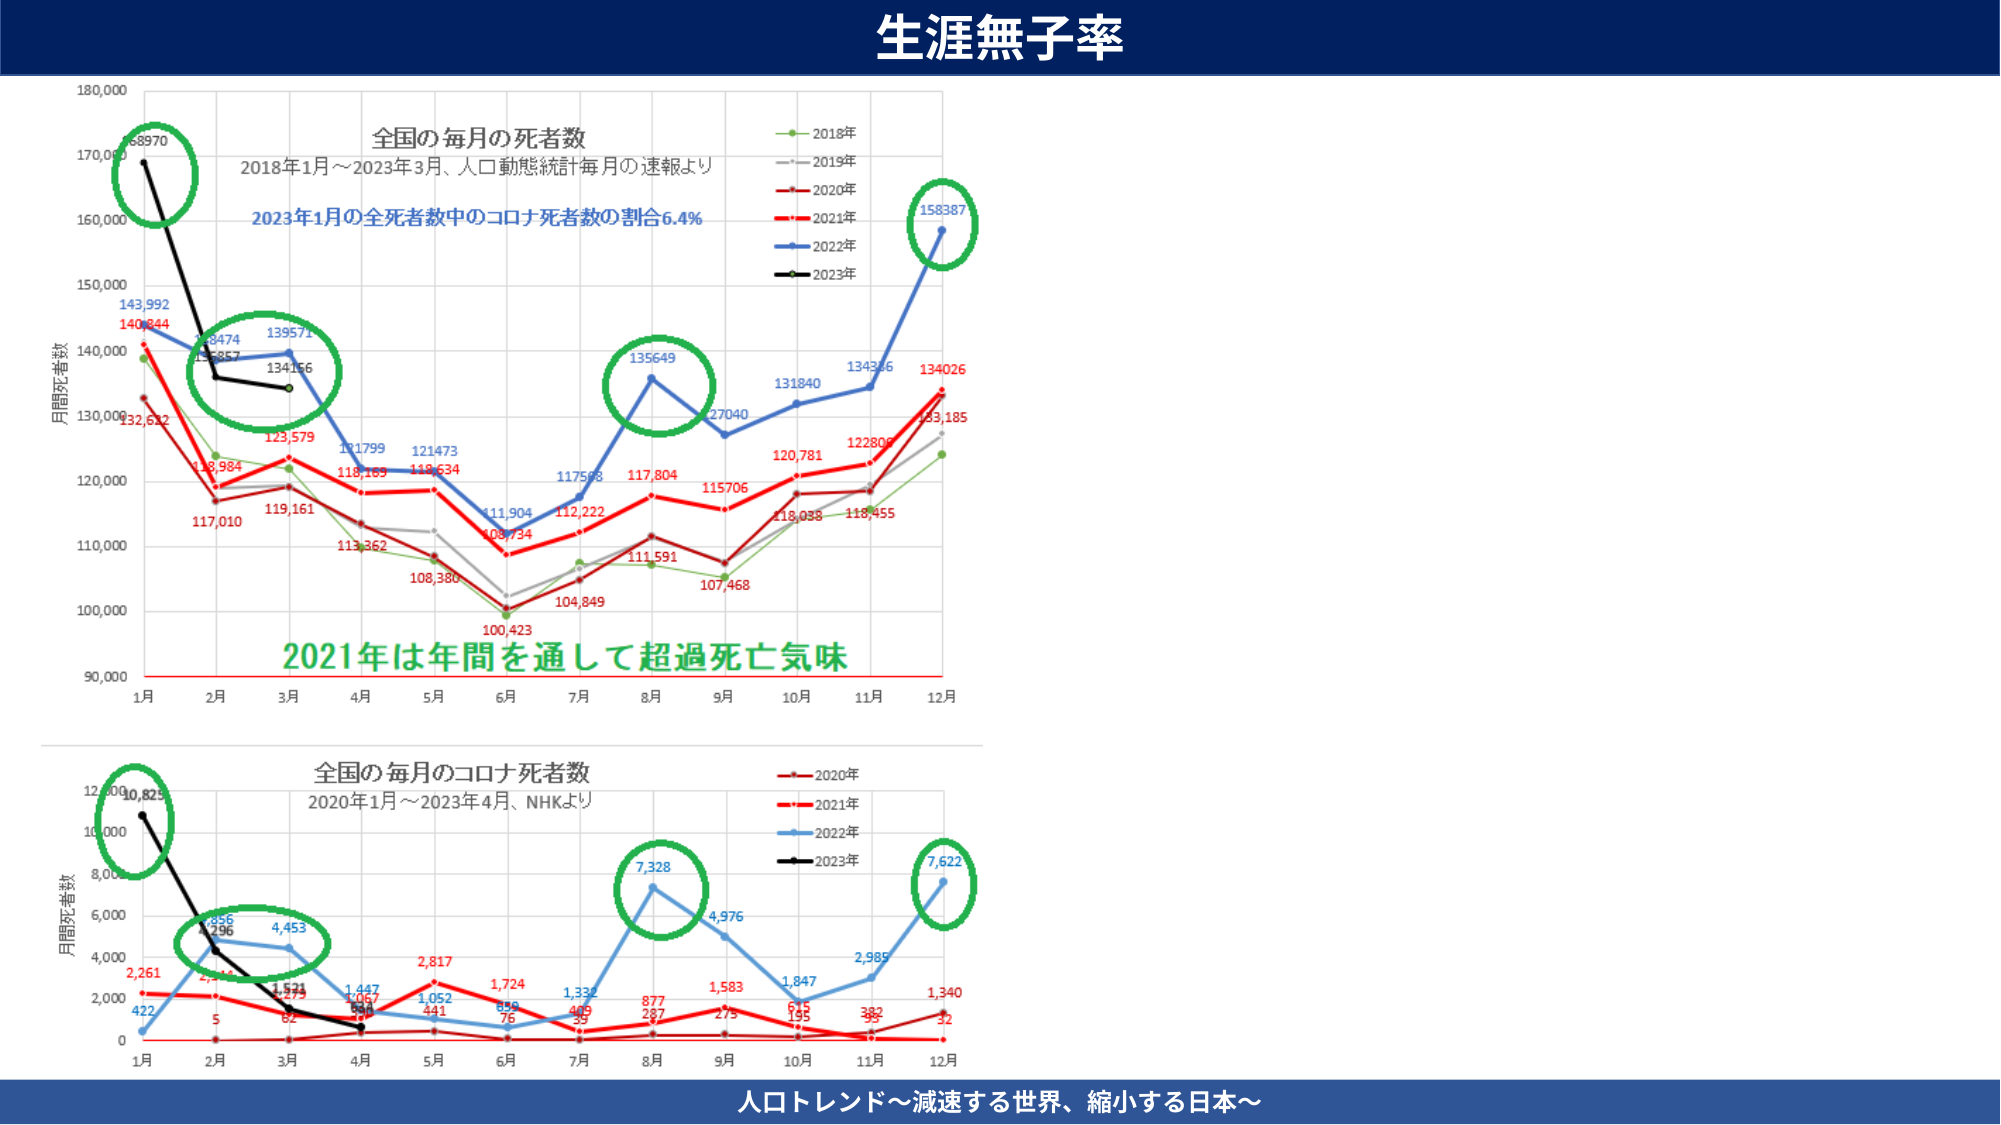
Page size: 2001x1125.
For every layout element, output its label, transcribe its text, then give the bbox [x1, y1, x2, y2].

text_box 生涯無子率 [0, 0, 2000, 76]
picture [41, 74, 983, 1085]
text_box 人口トレンド～減速する世界、縮小する日本～ [0, 1079, 2000, 1125]
